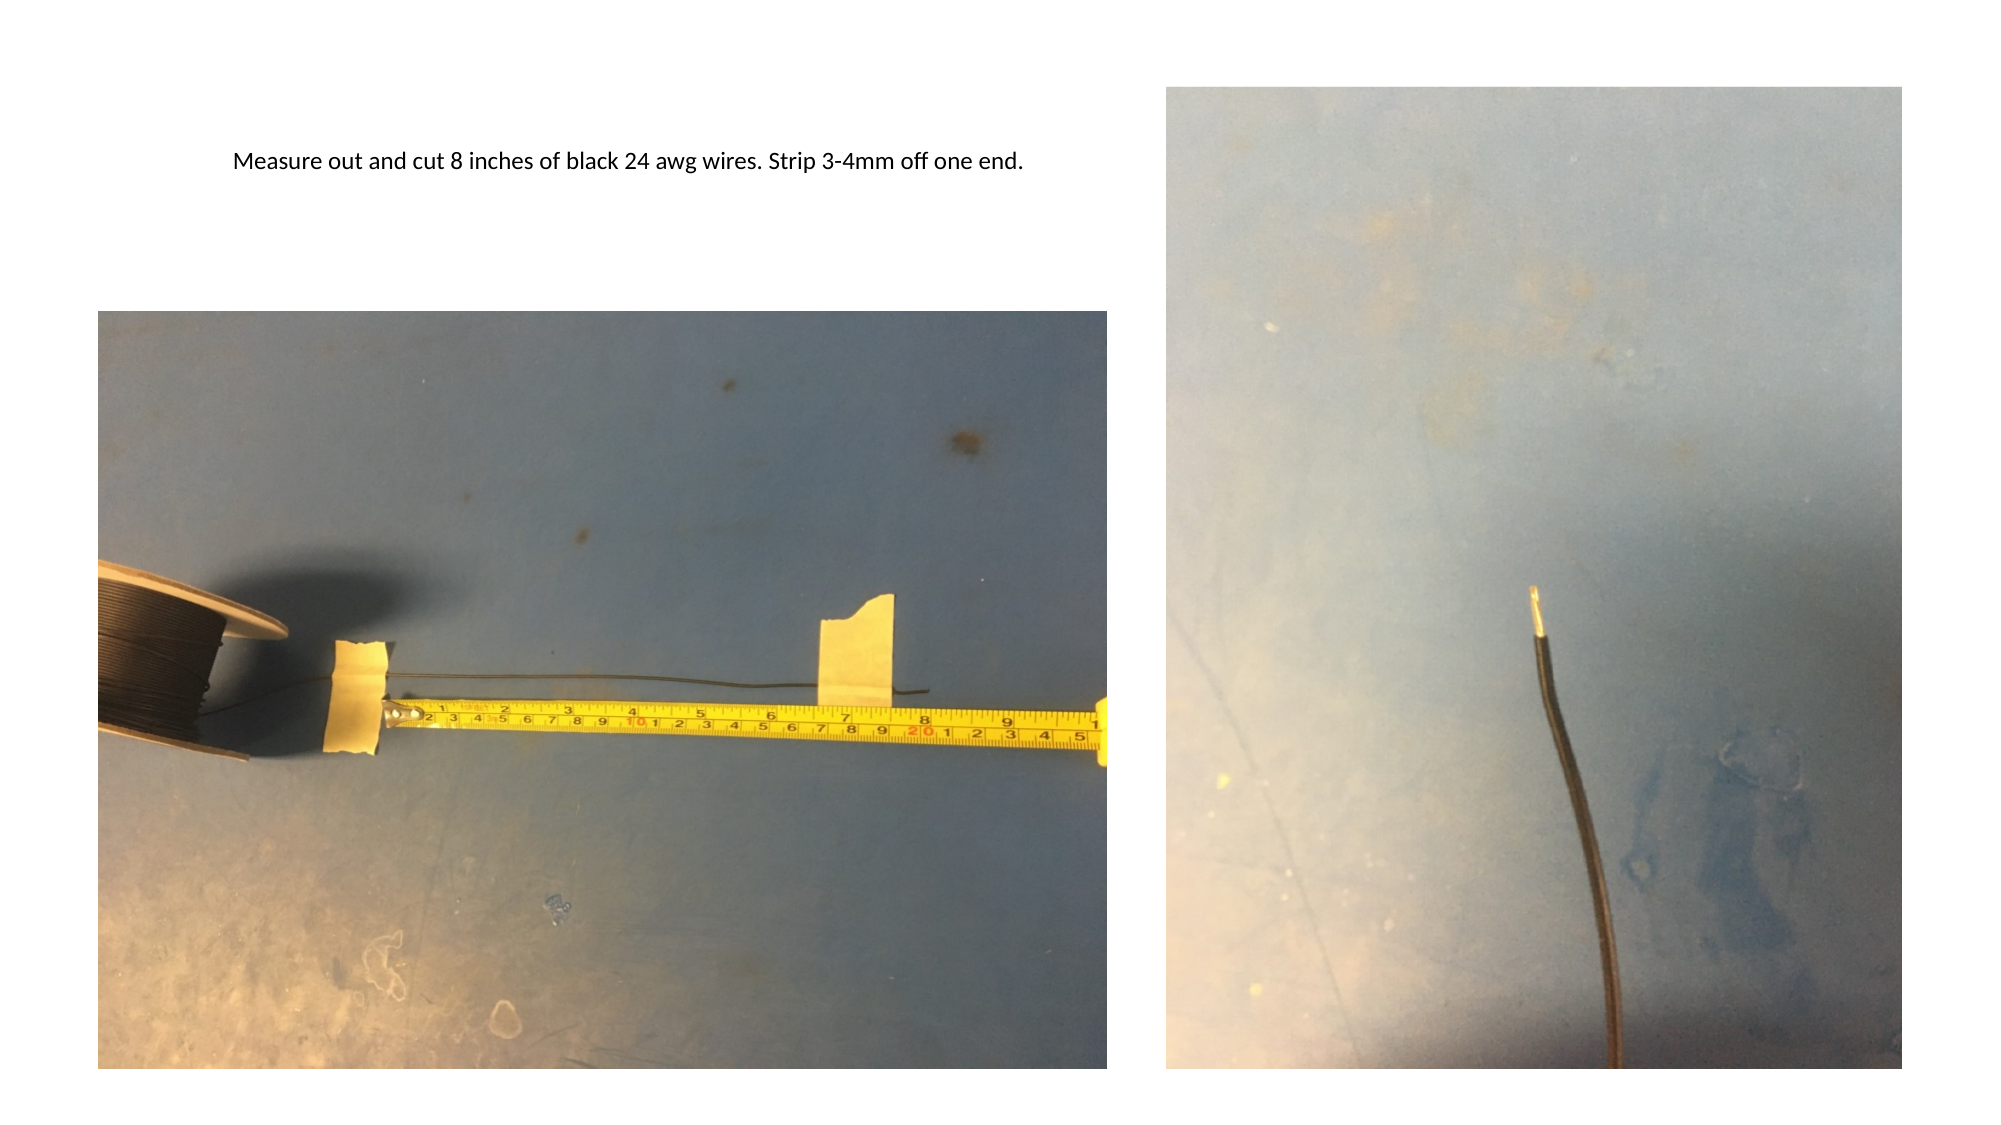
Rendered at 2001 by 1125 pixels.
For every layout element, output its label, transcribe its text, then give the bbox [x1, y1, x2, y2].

text_box Measure out and cut 8 inches of black 24 awg wires. Strip 3-4mm off one end. [213, 136, 1045, 182]
picture [98, 88, 2000, 1069]
